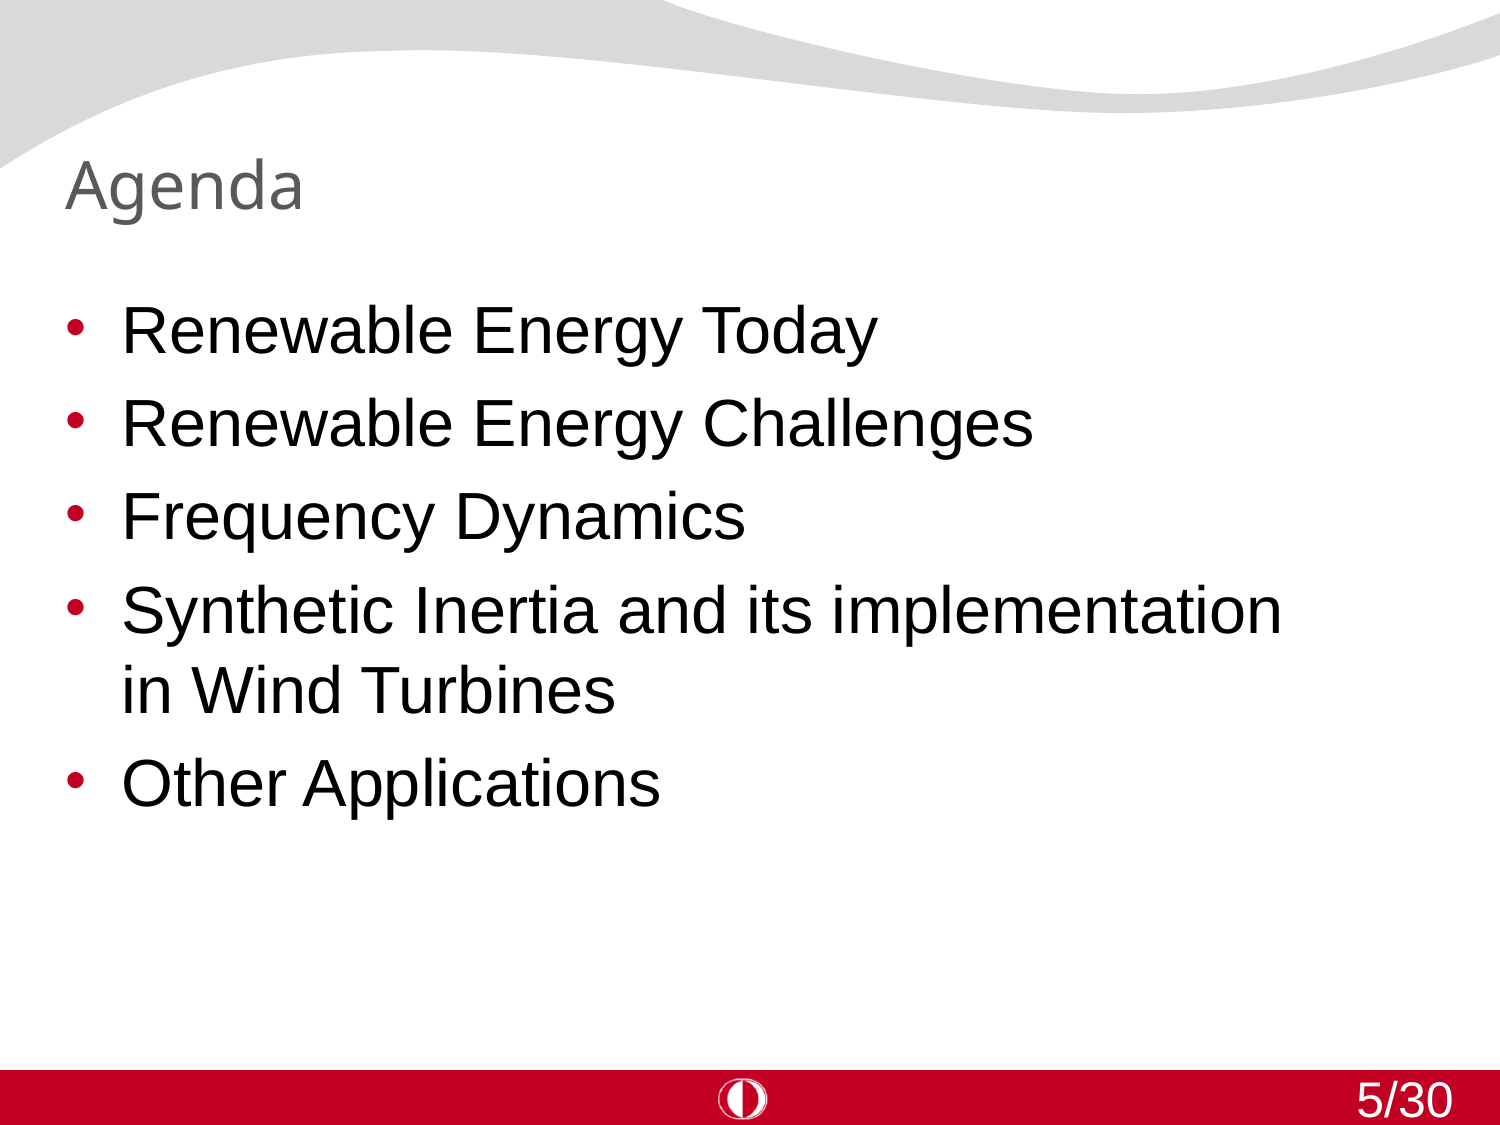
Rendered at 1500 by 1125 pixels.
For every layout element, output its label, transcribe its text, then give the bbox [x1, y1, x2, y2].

title Agenda [64, 54, 1415, 223]
list Renewable Energy Today Renewable Energy Challenges Frequency Dynamics Synthetic Inertia and its implementation in Wind Turbines Other Applications [50, 278, 1365, 954]
picture [713, 1078, 781, 1122]
